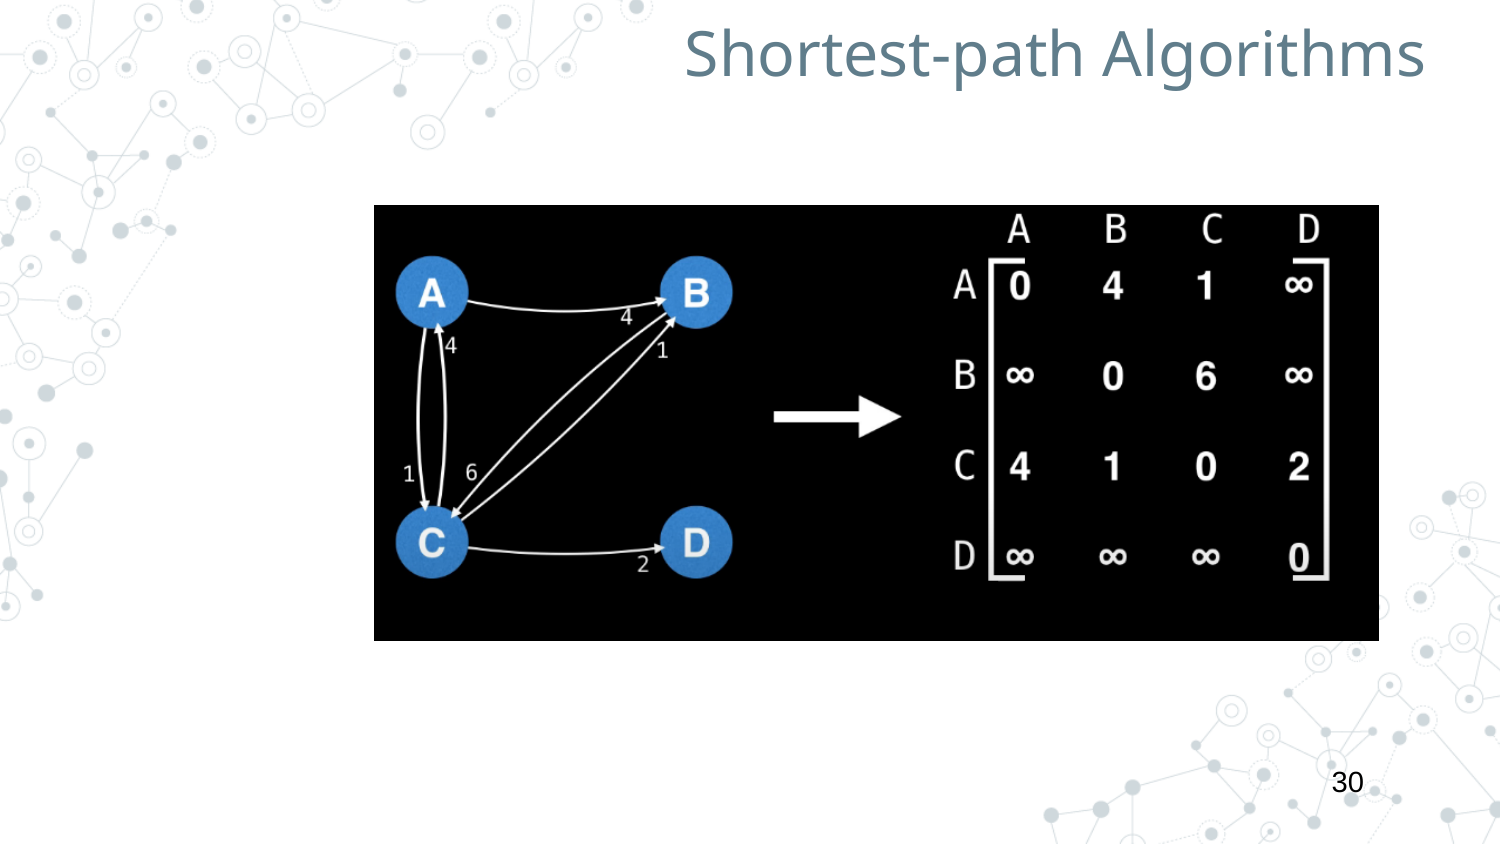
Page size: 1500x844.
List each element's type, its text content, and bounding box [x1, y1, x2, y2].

picture [0, 0, 1500, 844]
subtitle Shortest-path Algorithms [663, 0, 1500, 54]
